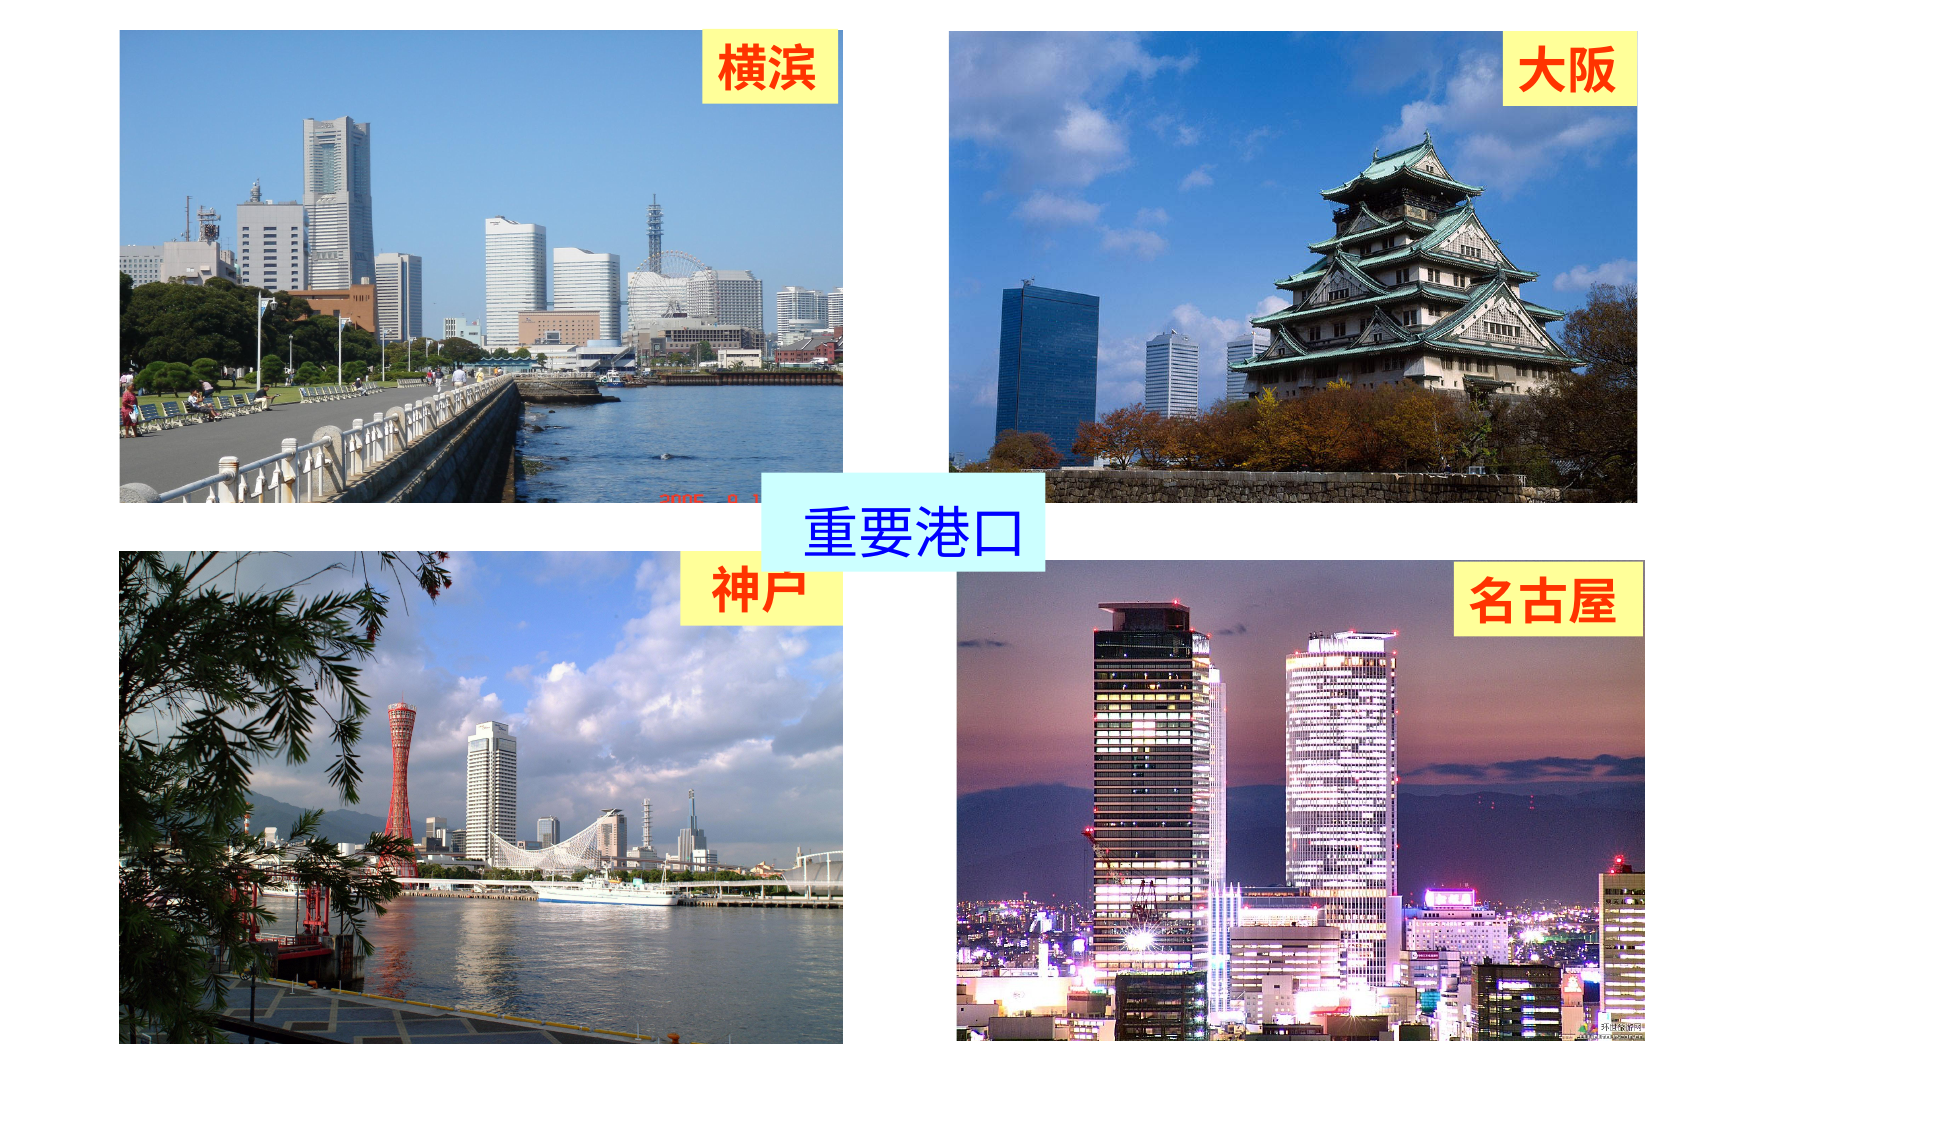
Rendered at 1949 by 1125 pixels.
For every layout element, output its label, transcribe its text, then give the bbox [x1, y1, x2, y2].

picture [948, 30, 1638, 503]
picture [119, 550, 844, 1044]
text_box 重要港口 [761, 472, 1046, 572]
picture [956, 559, 1646, 1041]
picture [119, 30, 844, 503]
